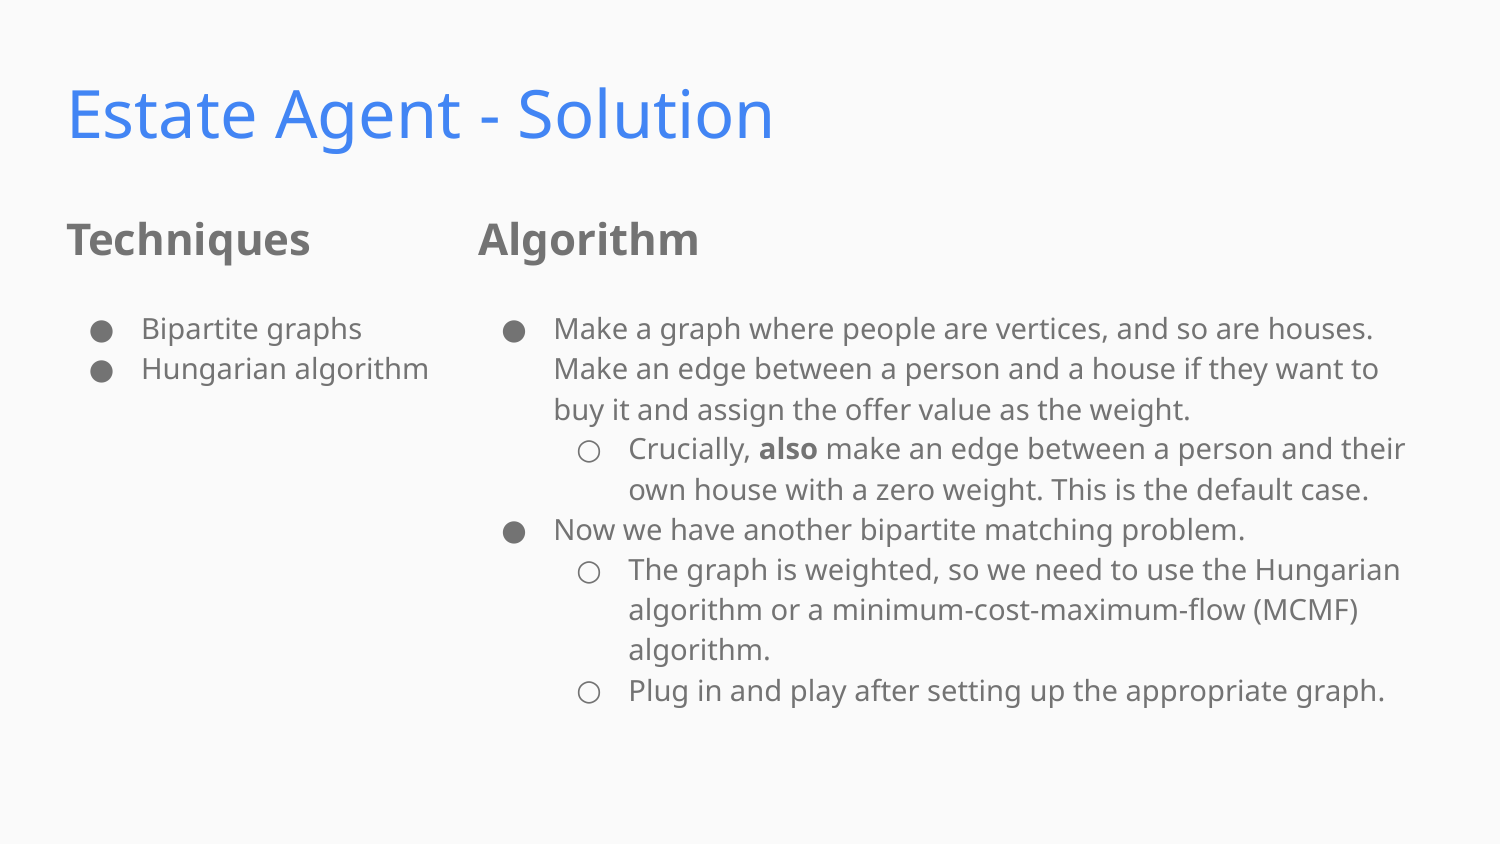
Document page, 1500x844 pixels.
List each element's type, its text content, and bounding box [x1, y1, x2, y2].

list Algorithm [463, 189, 1449, 286]
title Estate Agent - Solution [51, 64, 1449, 167]
list Make a graph where people are vertices, and so are houses. Make an edge between a person and a house if they want to buy it and assign the offer value as the weight. Crucially, also make an edge between a person and their own house with a zero weight. This is the default case. Now we have another bipartite matching problem. The graph is weighted, so we need to use the Hungarian algorithm or a minimum-cost-maximum-flow (MCMF) algorithm. Plug in and play after setting up the appropriate graph. [463, 290, 1431, 787]
list Techniques [51, 189, 447, 286]
list Bipartite graphs Hungarian algorithm [51, 290, 463, 787]
